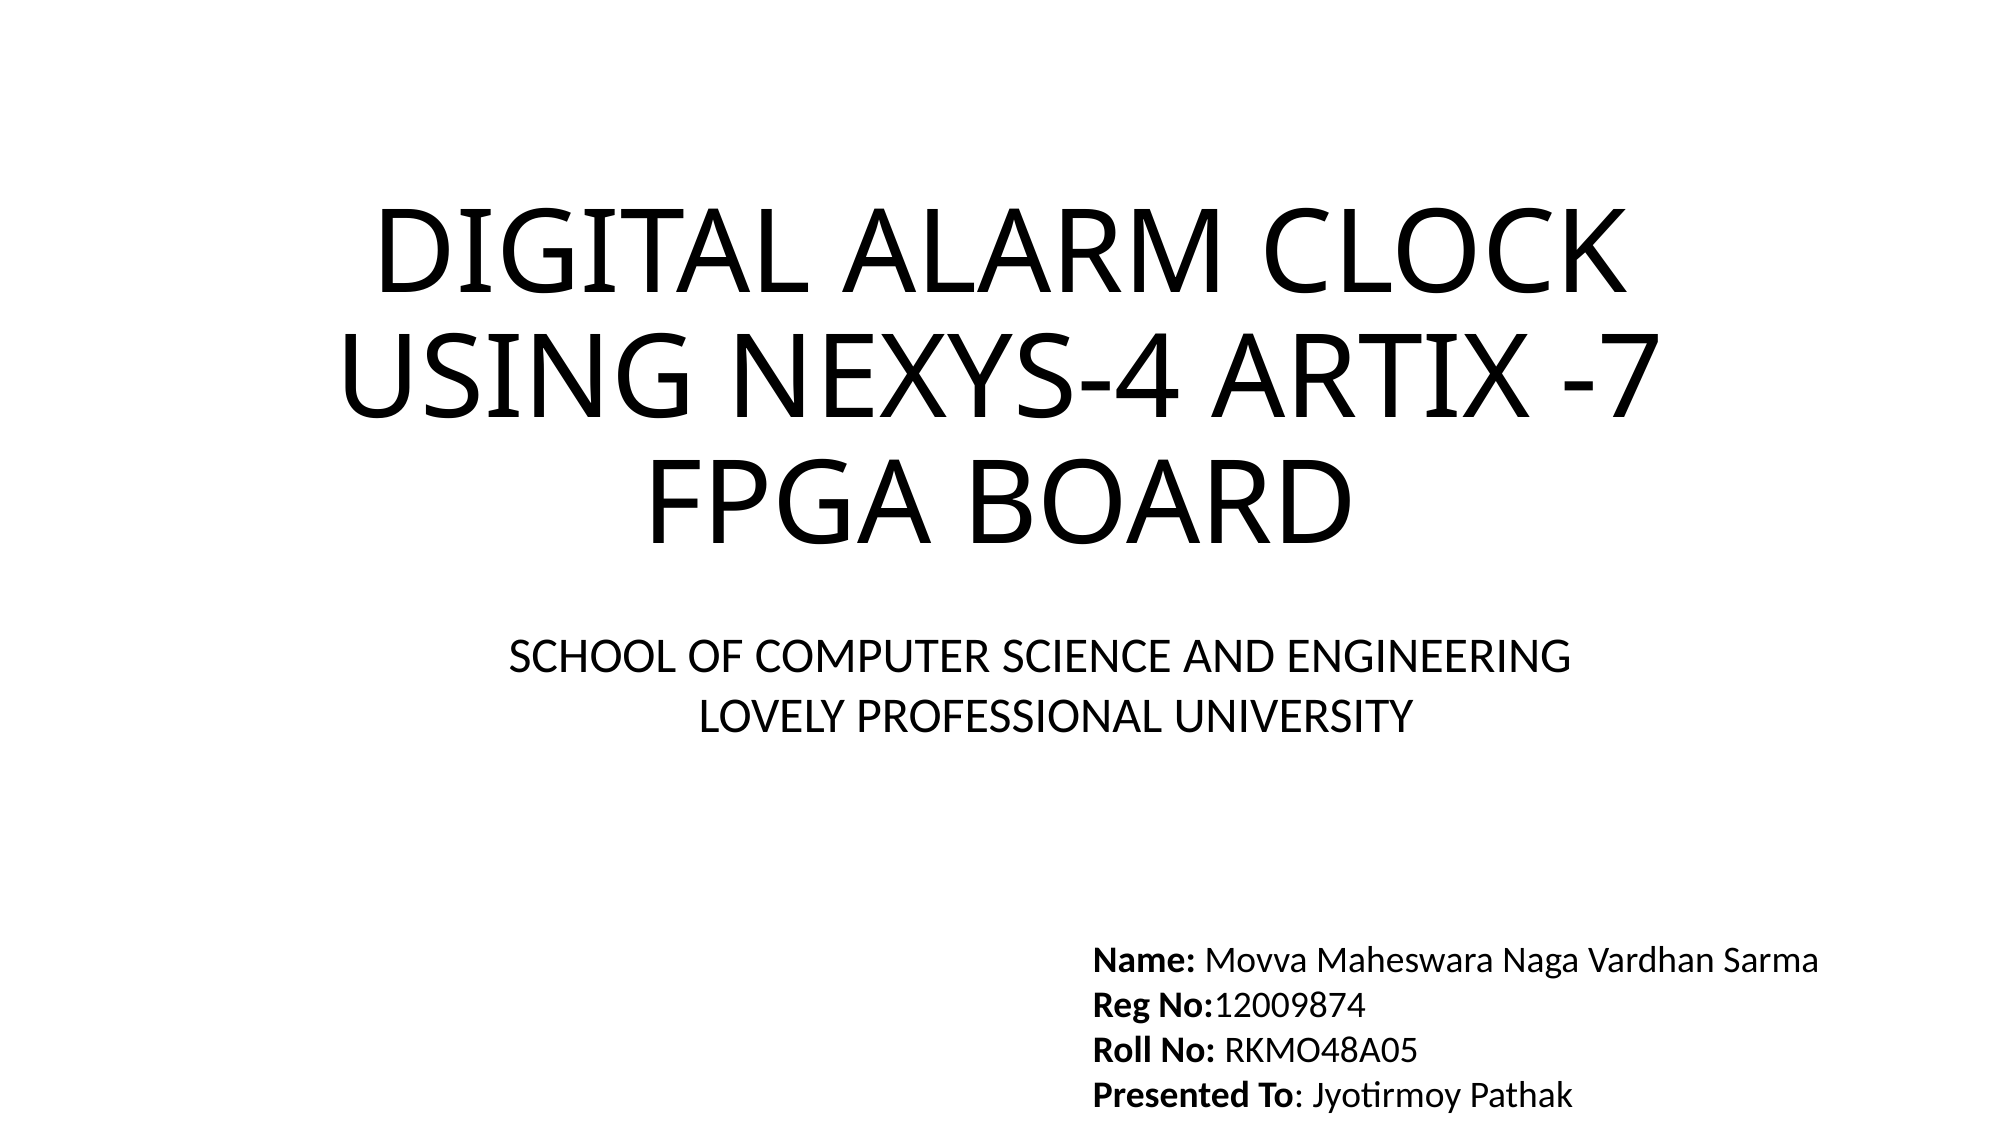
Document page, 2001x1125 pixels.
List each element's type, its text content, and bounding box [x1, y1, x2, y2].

text_box Name: Movva Maheswara Naga Vardhan Sarma Reg No:12009874 Roll No: RKMO48A05 Presented To: Jyotirmoy Pathak [1078, 928, 2000, 1123]
title DIGITAL ALARM CLOCK USING NEXYS-4 ARTIX -7 FPGA BOARD [249, 184, 1750, 576]
text_box SCHOOL OF COMPUTER SCIENCE AND ENGINEERING LOVELY PROFESSIONAL UNIVERSITY [323, 615, 1824, 795]
